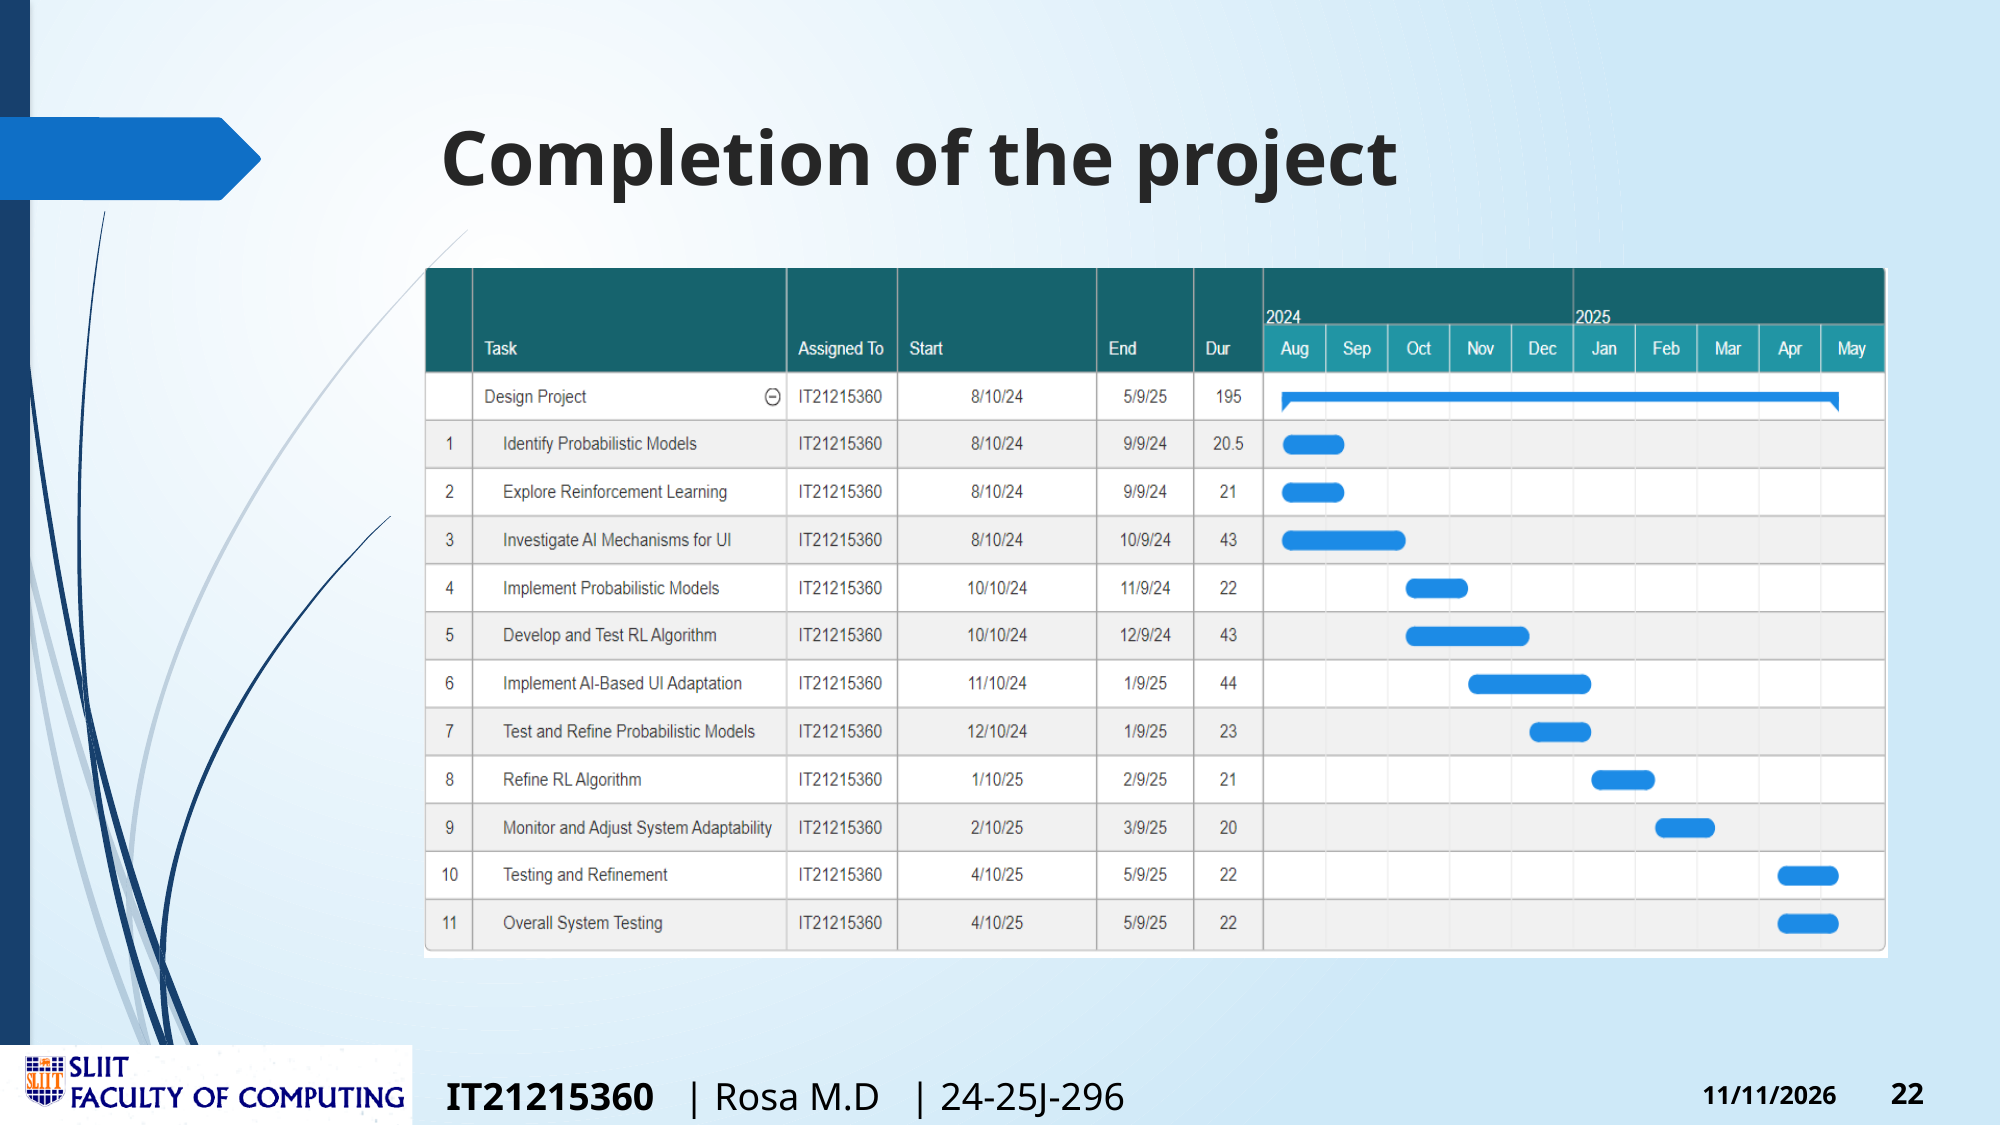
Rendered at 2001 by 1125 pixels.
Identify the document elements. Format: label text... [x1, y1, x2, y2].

picture [0, 1045, 413, 1125]
title Completion of the project [425, 102, 1888, 268]
text_box IT21215360 | Rosa M.D | 24-25J-296 [430, 1064, 1551, 1125]
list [424, 268, 1888, 959]
